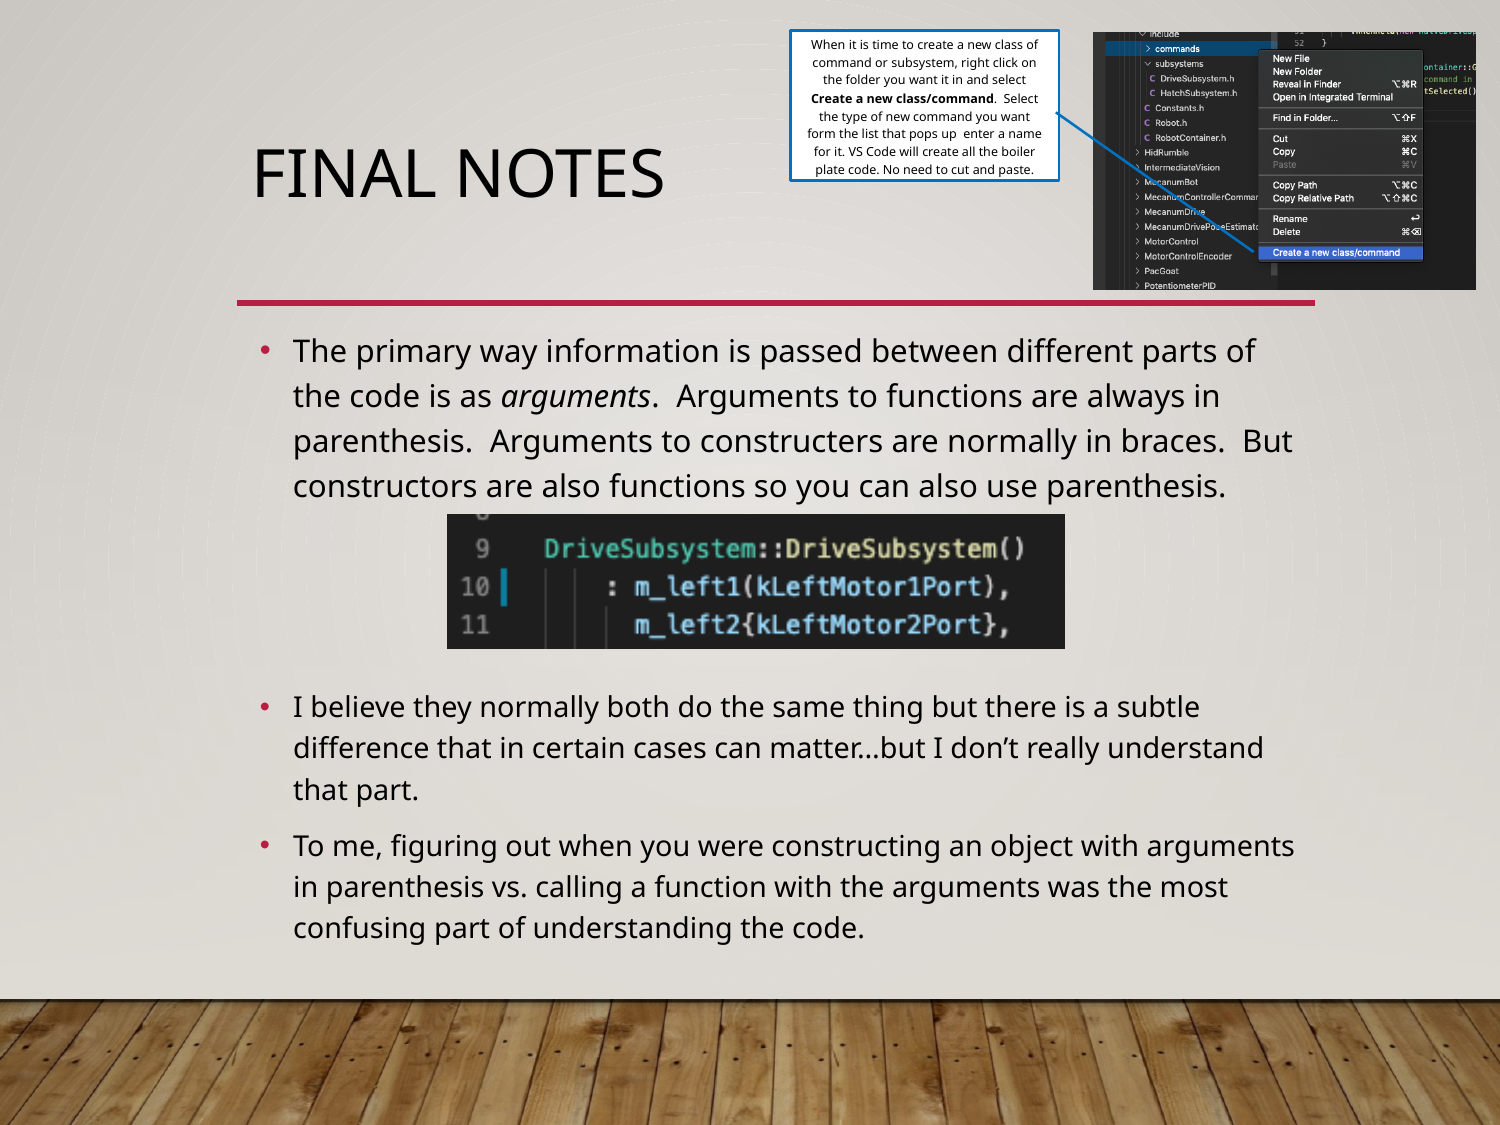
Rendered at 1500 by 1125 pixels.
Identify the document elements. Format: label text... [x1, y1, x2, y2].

picture [447, 514, 1065, 649]
text_box When it is time to create a new class of command or subsystem, right click on the folder you want it in and select Create a new class/command. Select the type of new command you want form the list that pops up enter a name for it. VS Code will create all the boiler plate code. No need to cut and paste. [789, 29, 1093, 182]
picture [0, 999, 1500, 1125]
text_box The primary way information is passed between different parts of the code is as arguments. Arguments to functions are always in parenthesis. Arguments to constructers are normally in braces. But constructors are also functions so you can also use parenthesis. [244, 315, 1323, 515]
title Final Notes [236, 131, 1315, 305]
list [1093, 31, 1477, 290]
text_box I believe they normally both do the same thing but there is a subtle difference that in certain cases can matter…but I don’t really understand that part. To me, figuring out when you were constructing an object with arguments in parenthesis vs. calling a function with the arguments was the most confusing part of understanding the code. [244, 674, 1323, 957]
